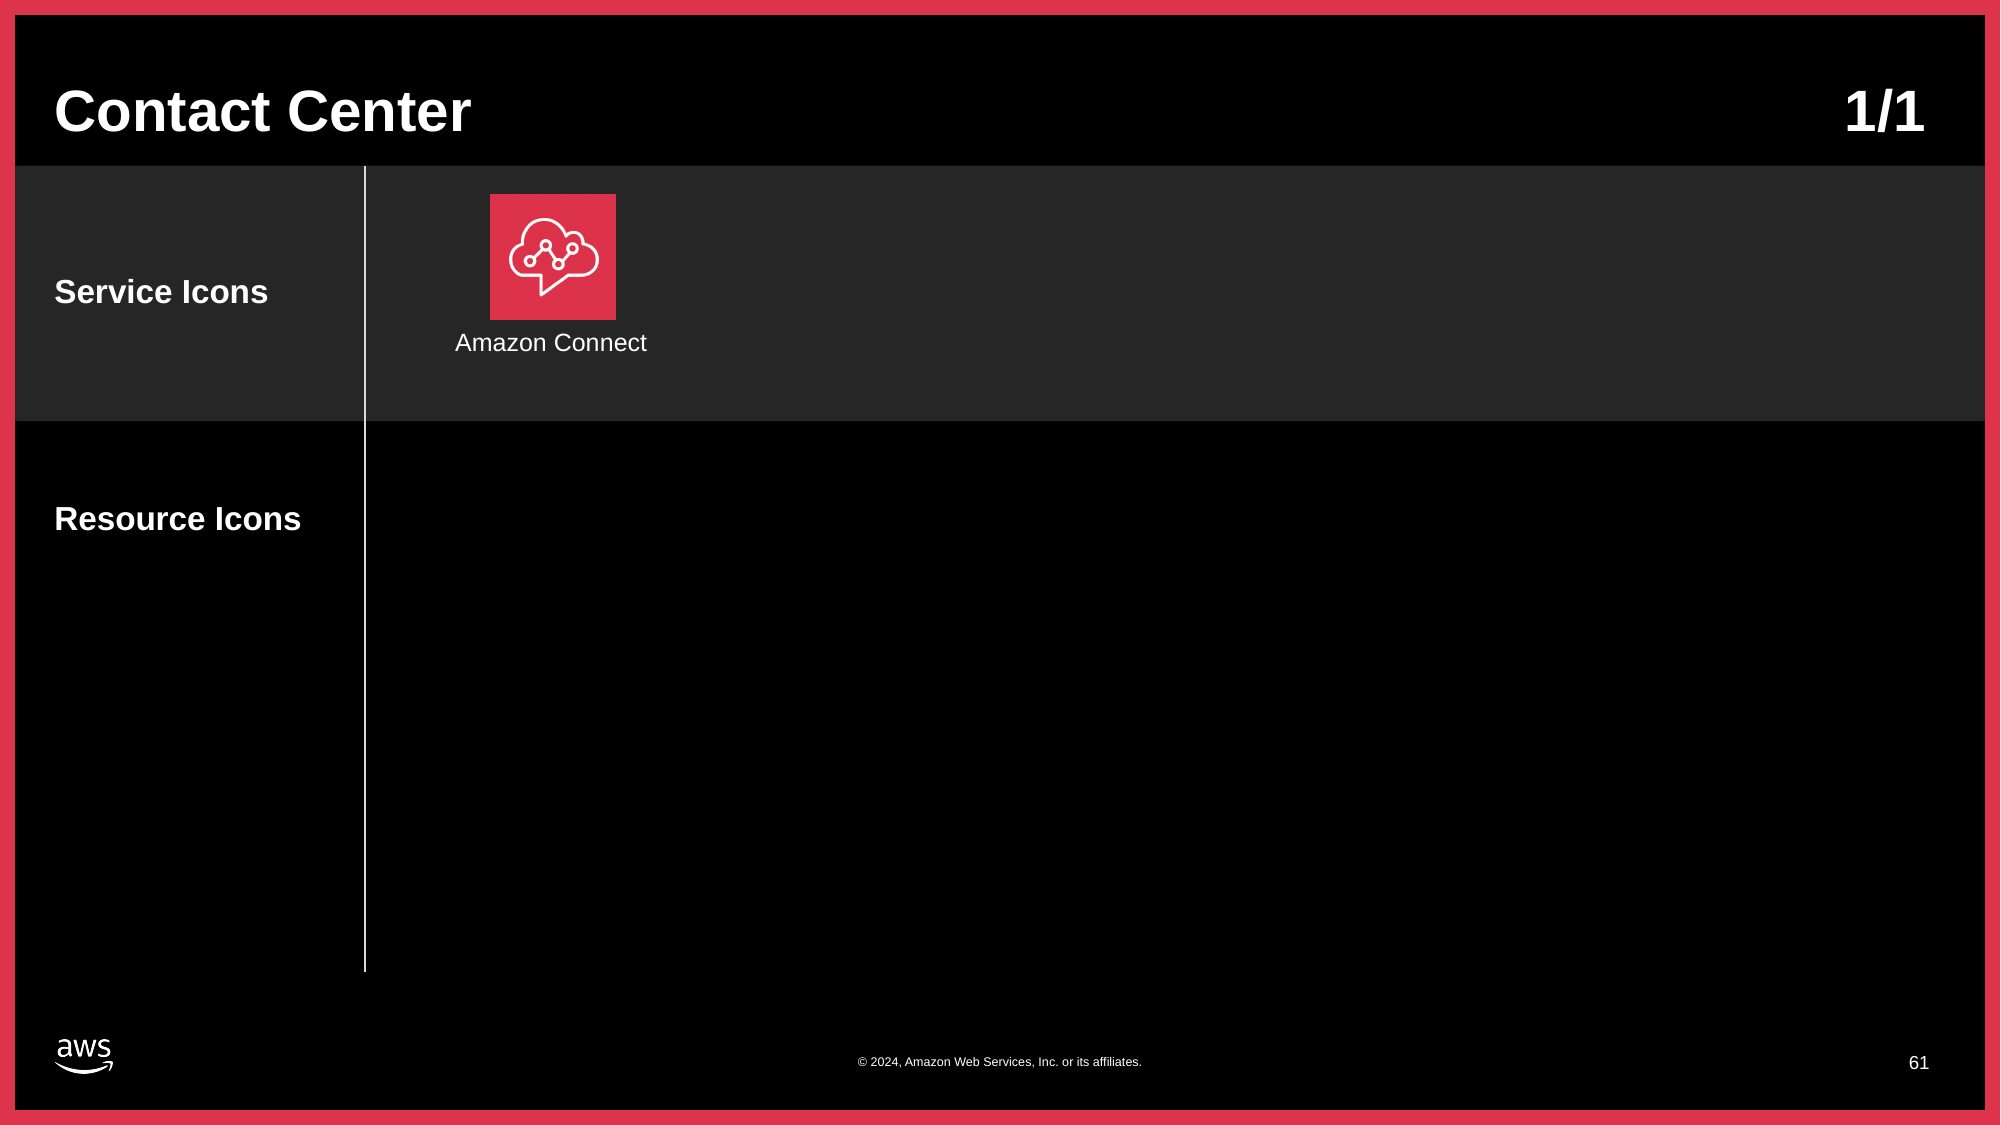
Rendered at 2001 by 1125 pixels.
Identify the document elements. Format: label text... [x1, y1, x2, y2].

picture [55, 1039, 113, 1074]
title Contact Center 1/1 [39, 59, 1945, 166]
slide_number 61 [1494, 1031, 1945, 1092]
text_box Amazon Connect [367, 319, 736, 364]
footer © 2024, Amazon Web Services, Inc. or its affiliates. [662, 1031, 1338, 1092]
picture [490, 194, 616, 320]
